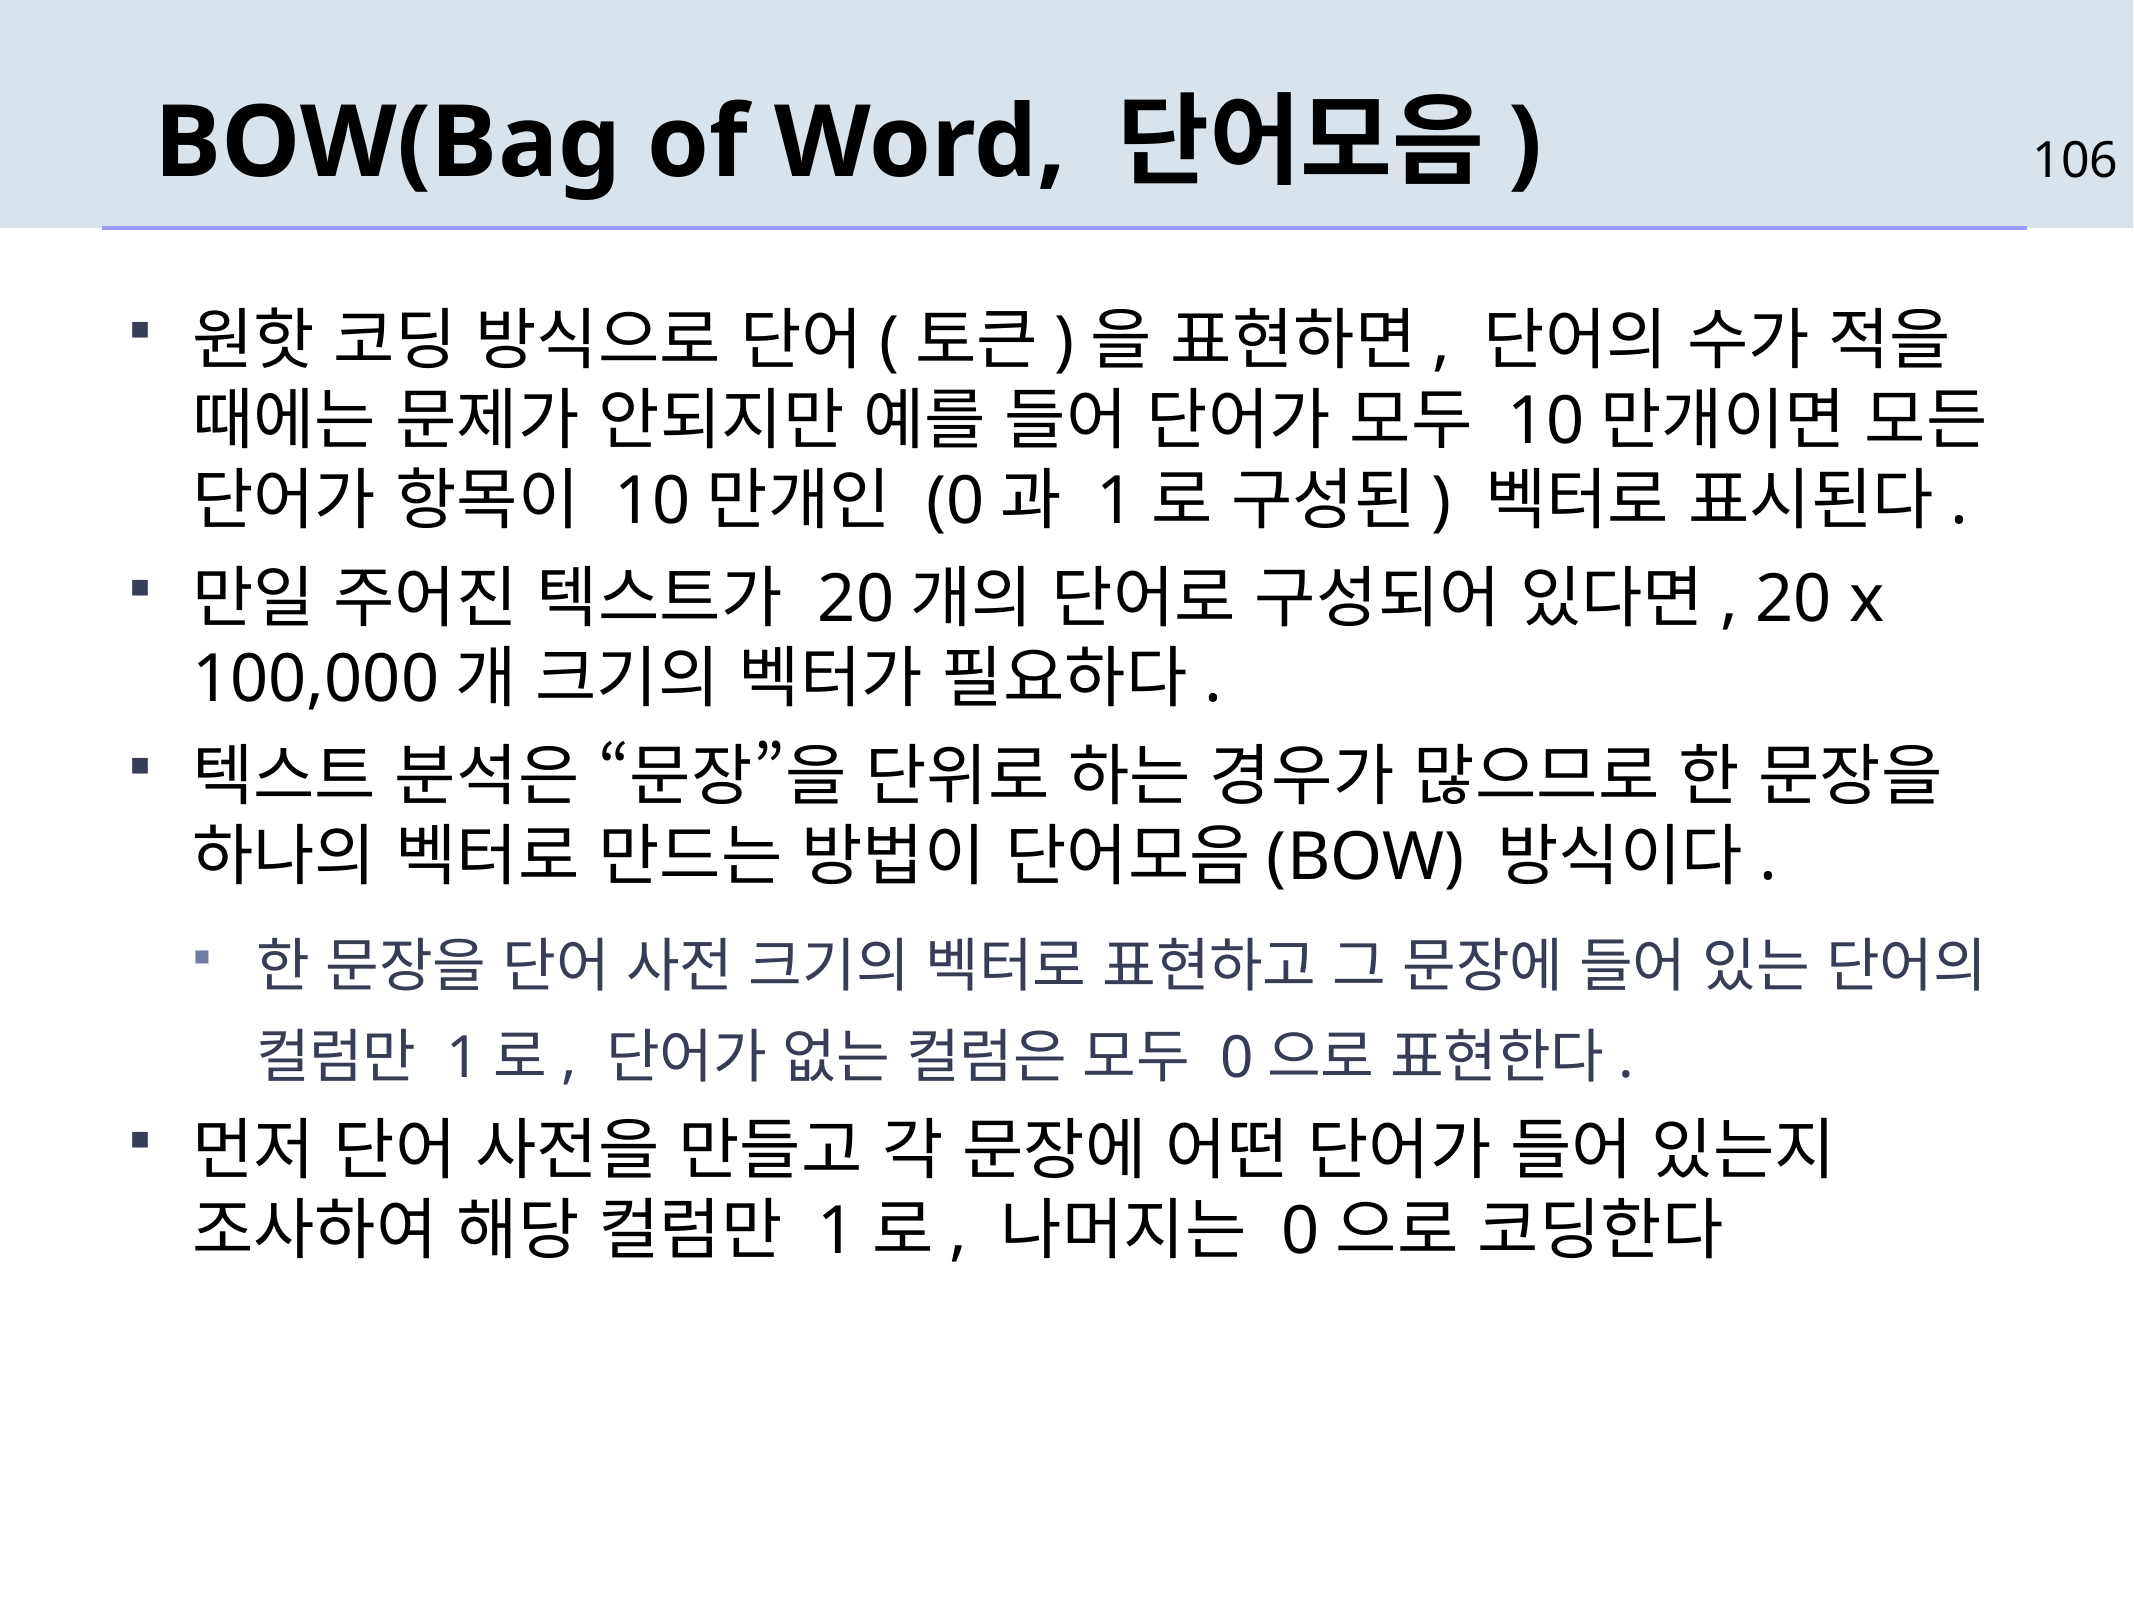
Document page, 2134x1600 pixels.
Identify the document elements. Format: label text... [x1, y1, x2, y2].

slide_number 106 [2011, 116, 2134, 203]
title BOW(Bag of Word, 단어모음) [133, 55, 2024, 208]
list 원핫 코딩 방식으로 단어(토큰)을 표현하면, 단어의 수가 적을 때에는 문제가 안되지만 예를 들어 단어가 모두 10만개이면 모든 단어가 항목이 10만개인 (0과 1로 구성된) 벡터로 표시된다. 만일 주어진 텍스트가 20개의 단어로 구성되어 있다면, 20 x 100,000개 크기의 벡터가 필요하다. 텍스트 분석은 “문장”을 단위로 하는 경우가 많으므로 한 문장을 하나의 벡터로 만드는 방법이 단어모음(BOW) 방식이다. 한 문장을 단어 사전 크기의 벡터로 표현하고 그 문장에 들어 있는 단어의 컬럼만 1로, 단어가 없는 컬럼은 모두 0으로 표현한다. 먼저 단어 사전을 만들고 각 문장에 어떤 단어가 들어 있는지 조사하여 해당 컬럼만 1로, 나머지는 0으로 코딩한다 [106, 285, 2027, 1438]
